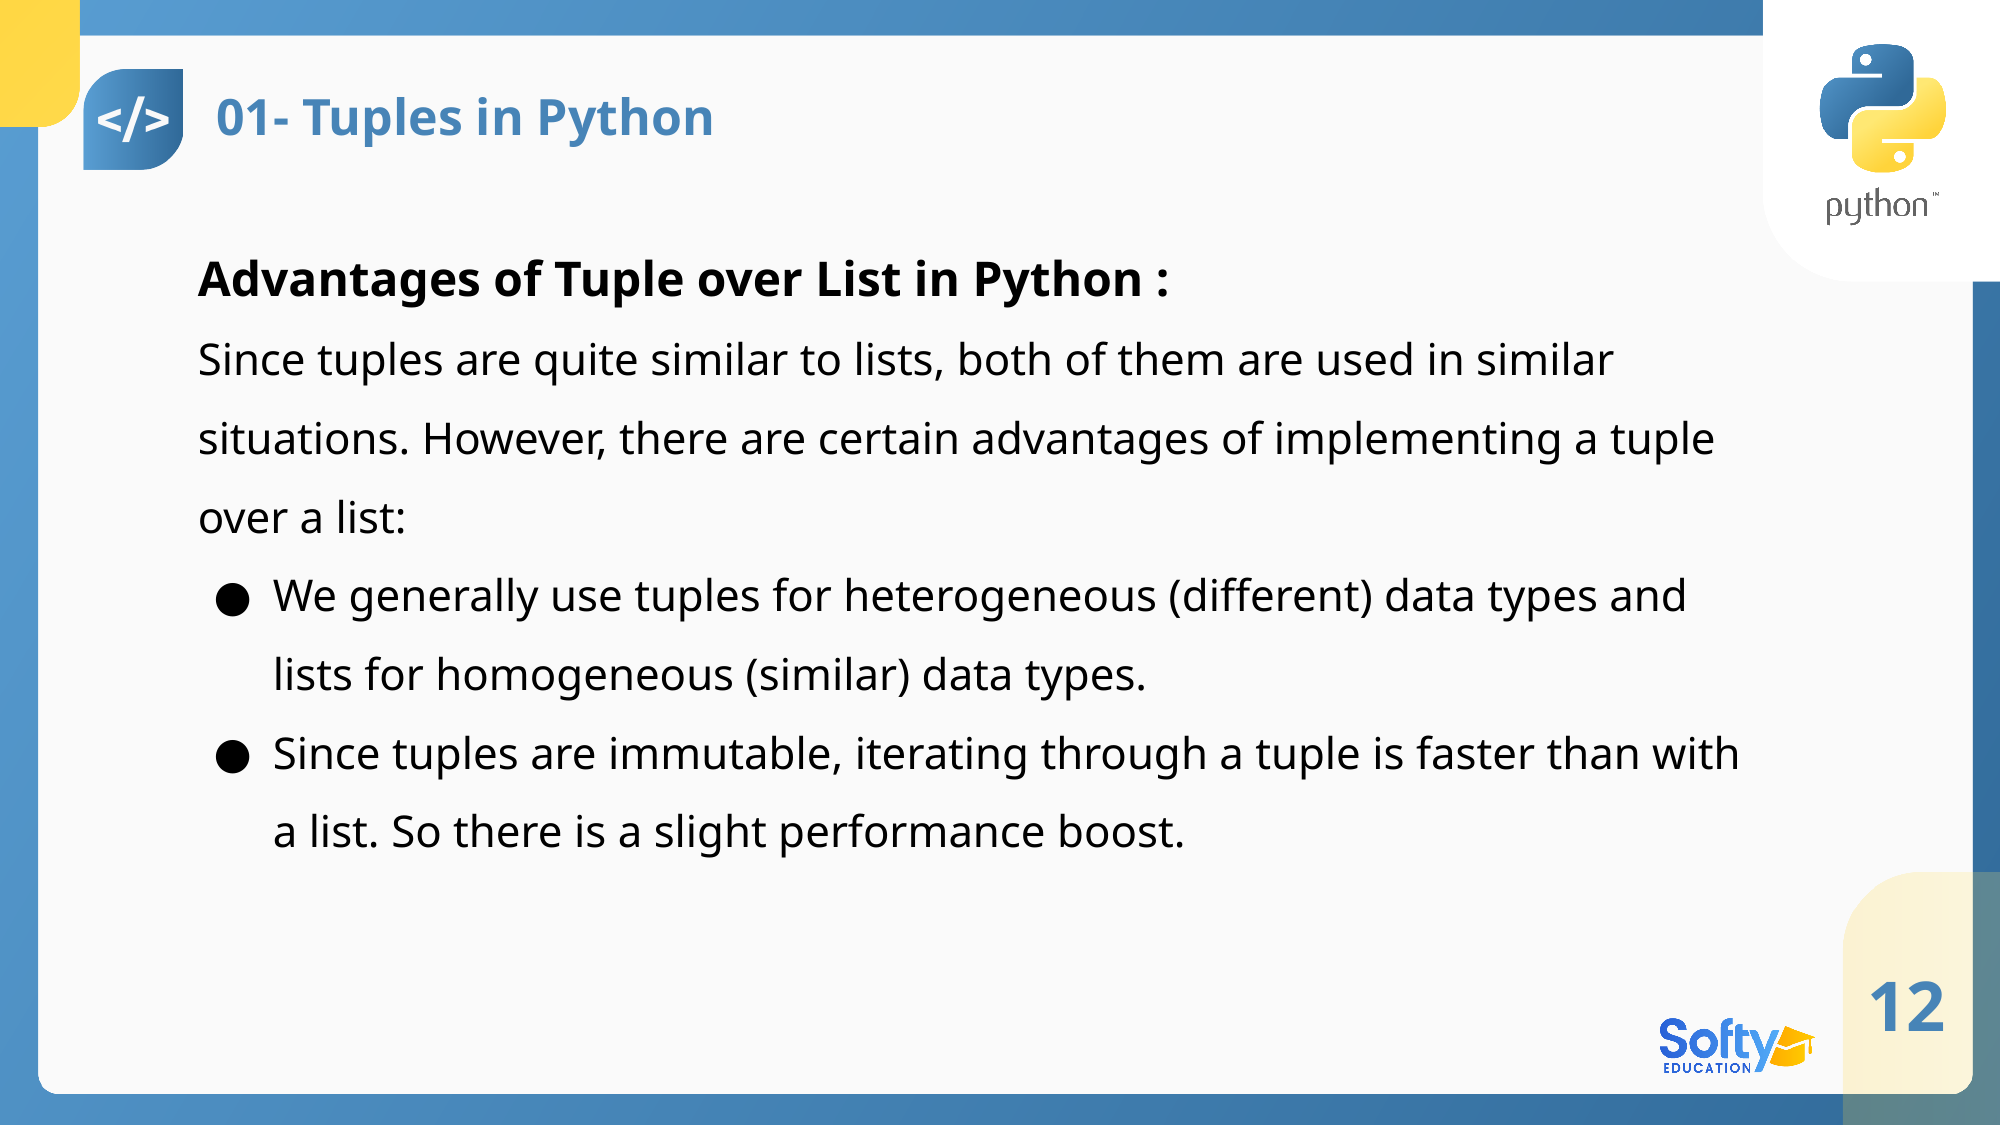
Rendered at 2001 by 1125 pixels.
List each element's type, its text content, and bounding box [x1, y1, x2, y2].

text_box 01- Tuples in Python [201, 78, 993, 170]
text_box Advantages of Tuple over List in Python : Since tuples are quite similar to lists, both of them are used in similar situations. However, there are certain advantages of implementing a tuple over a list: We generally use tuples for heterogeneous (different) data types and lists for homogeneous (similar) data types. Since tuples are immutable, iterating through a tuple is faster than with a list. So there is a slight performance boost. [182, 204, 1785, 872]
picture [0, 0, 2000, 1125]
text_box 12 [1846, 947, 1967, 1072]
